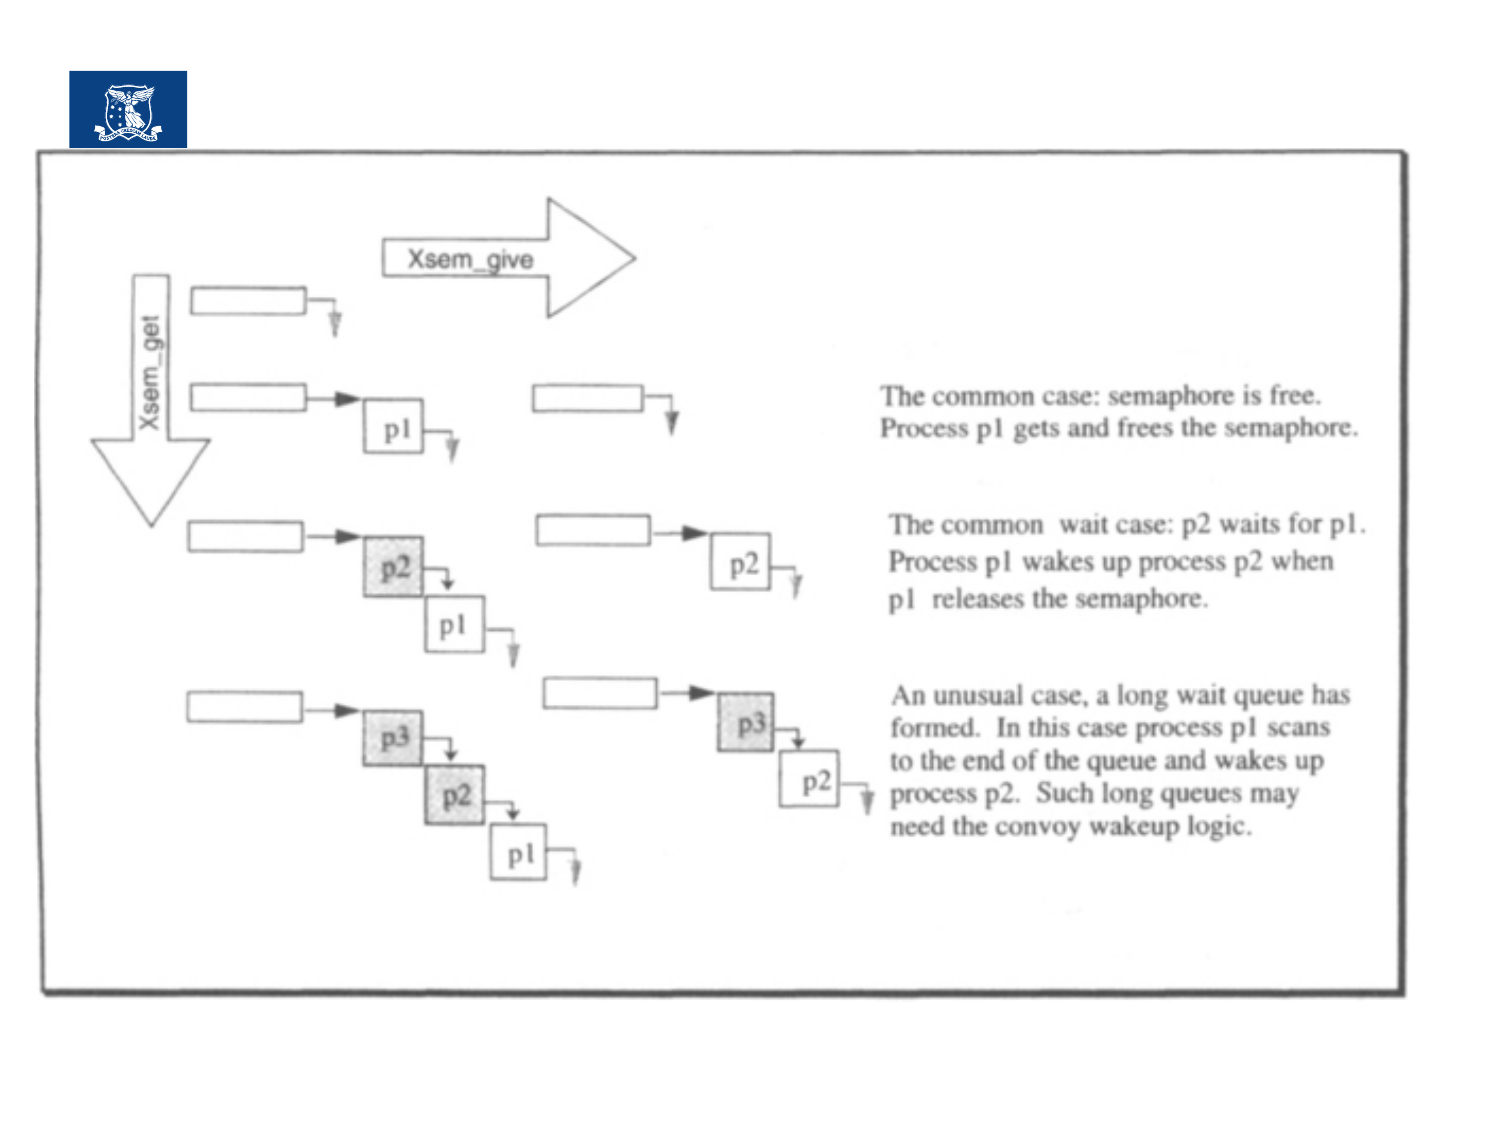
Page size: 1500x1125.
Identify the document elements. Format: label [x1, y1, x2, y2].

list [34, 148, 1414, 1002]
